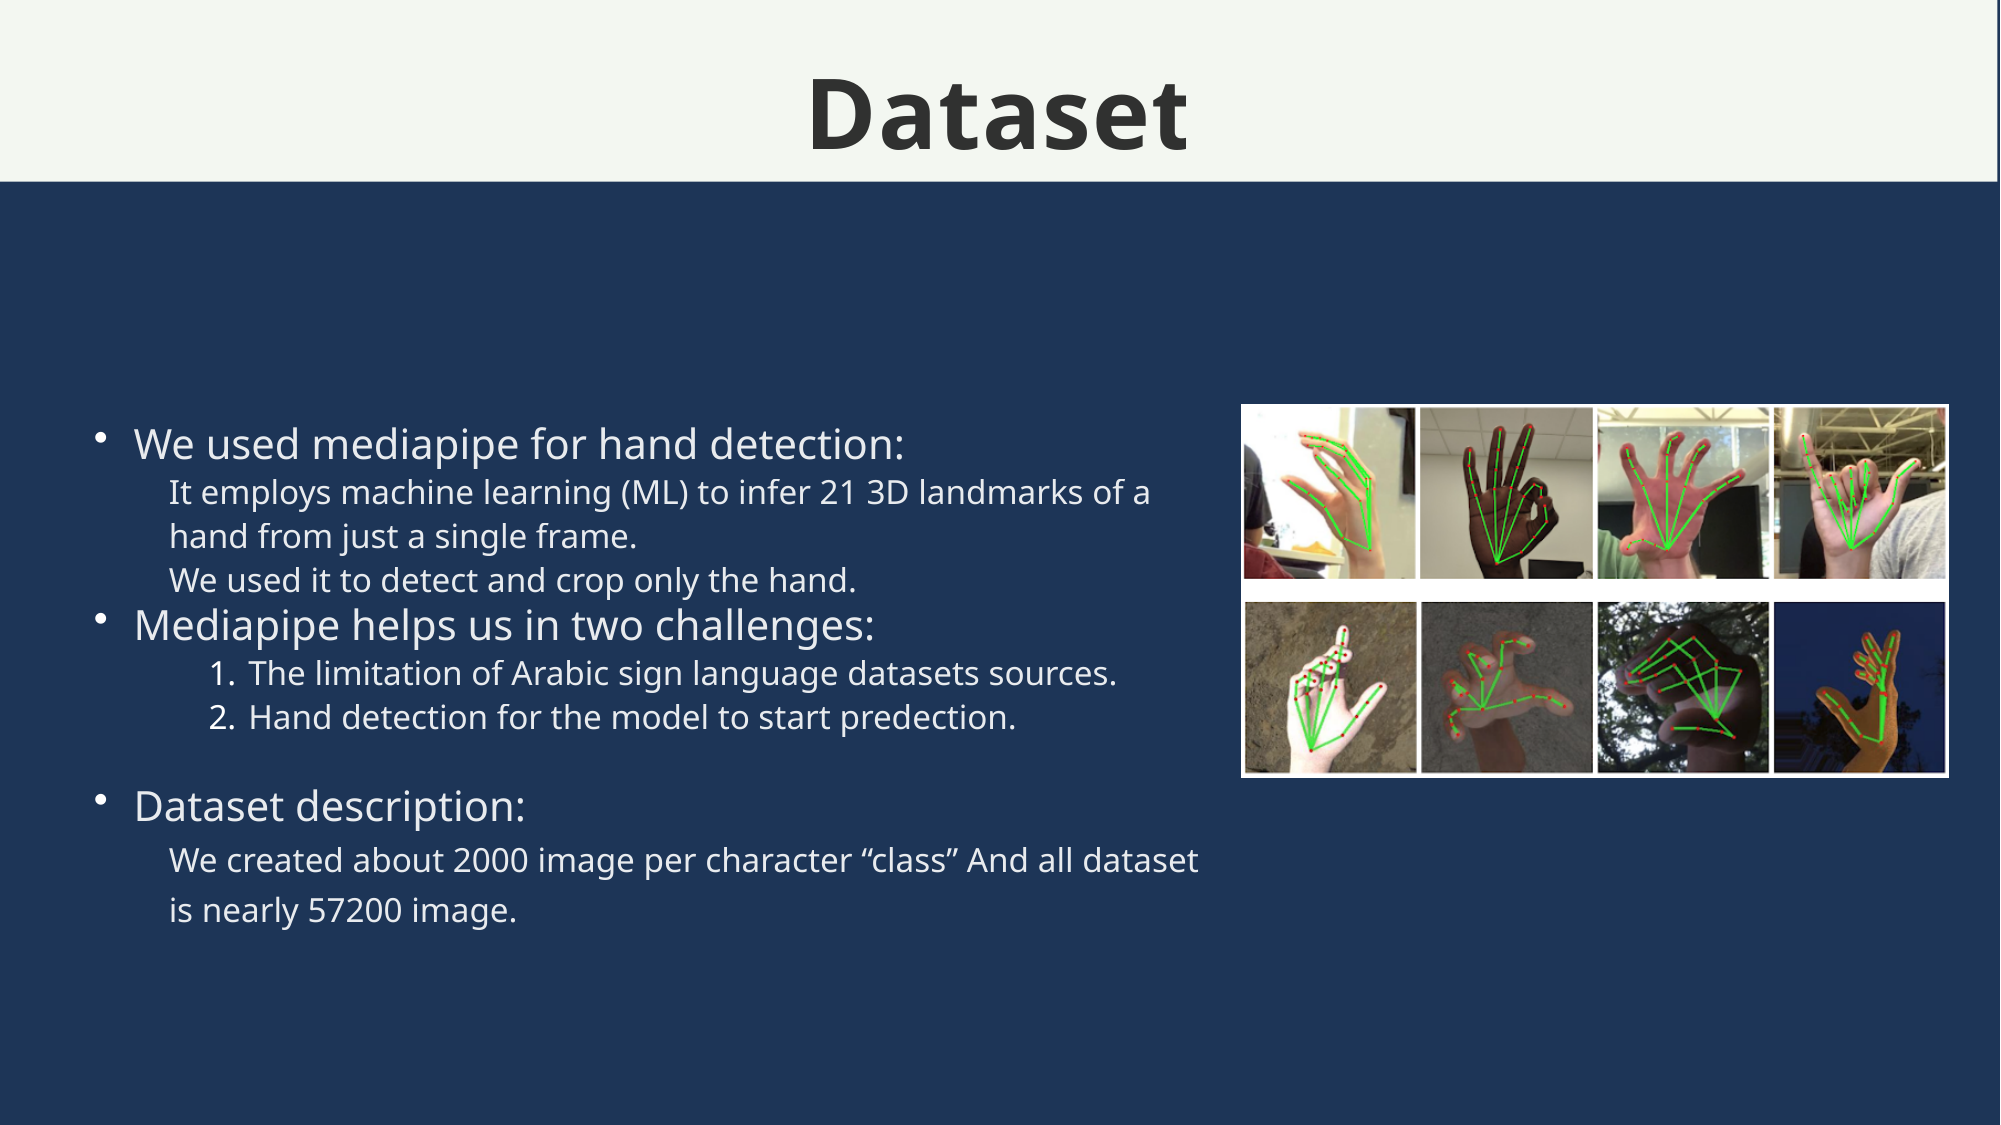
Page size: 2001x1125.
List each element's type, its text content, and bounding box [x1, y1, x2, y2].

picture [1241, 404, 1949, 778]
text_box Dataset [15, 73, 1984, 147]
text_box We used mediapipe for hand detection: It employs machine learning (ML) to infer 21 3D landmarks of a hand from just a single frame. We used it to detect and crop only the hand. Mediapipe helps us in two challenges: The limitation of Arabic sign language datasets sources. Hand detection for the model to start predection. Dataset description: We created about 2000 image per character “class” And all dataset is nearly 57200 image. [93, 314, 1220, 1032]
text_box [0, 0, 1998, 182]
